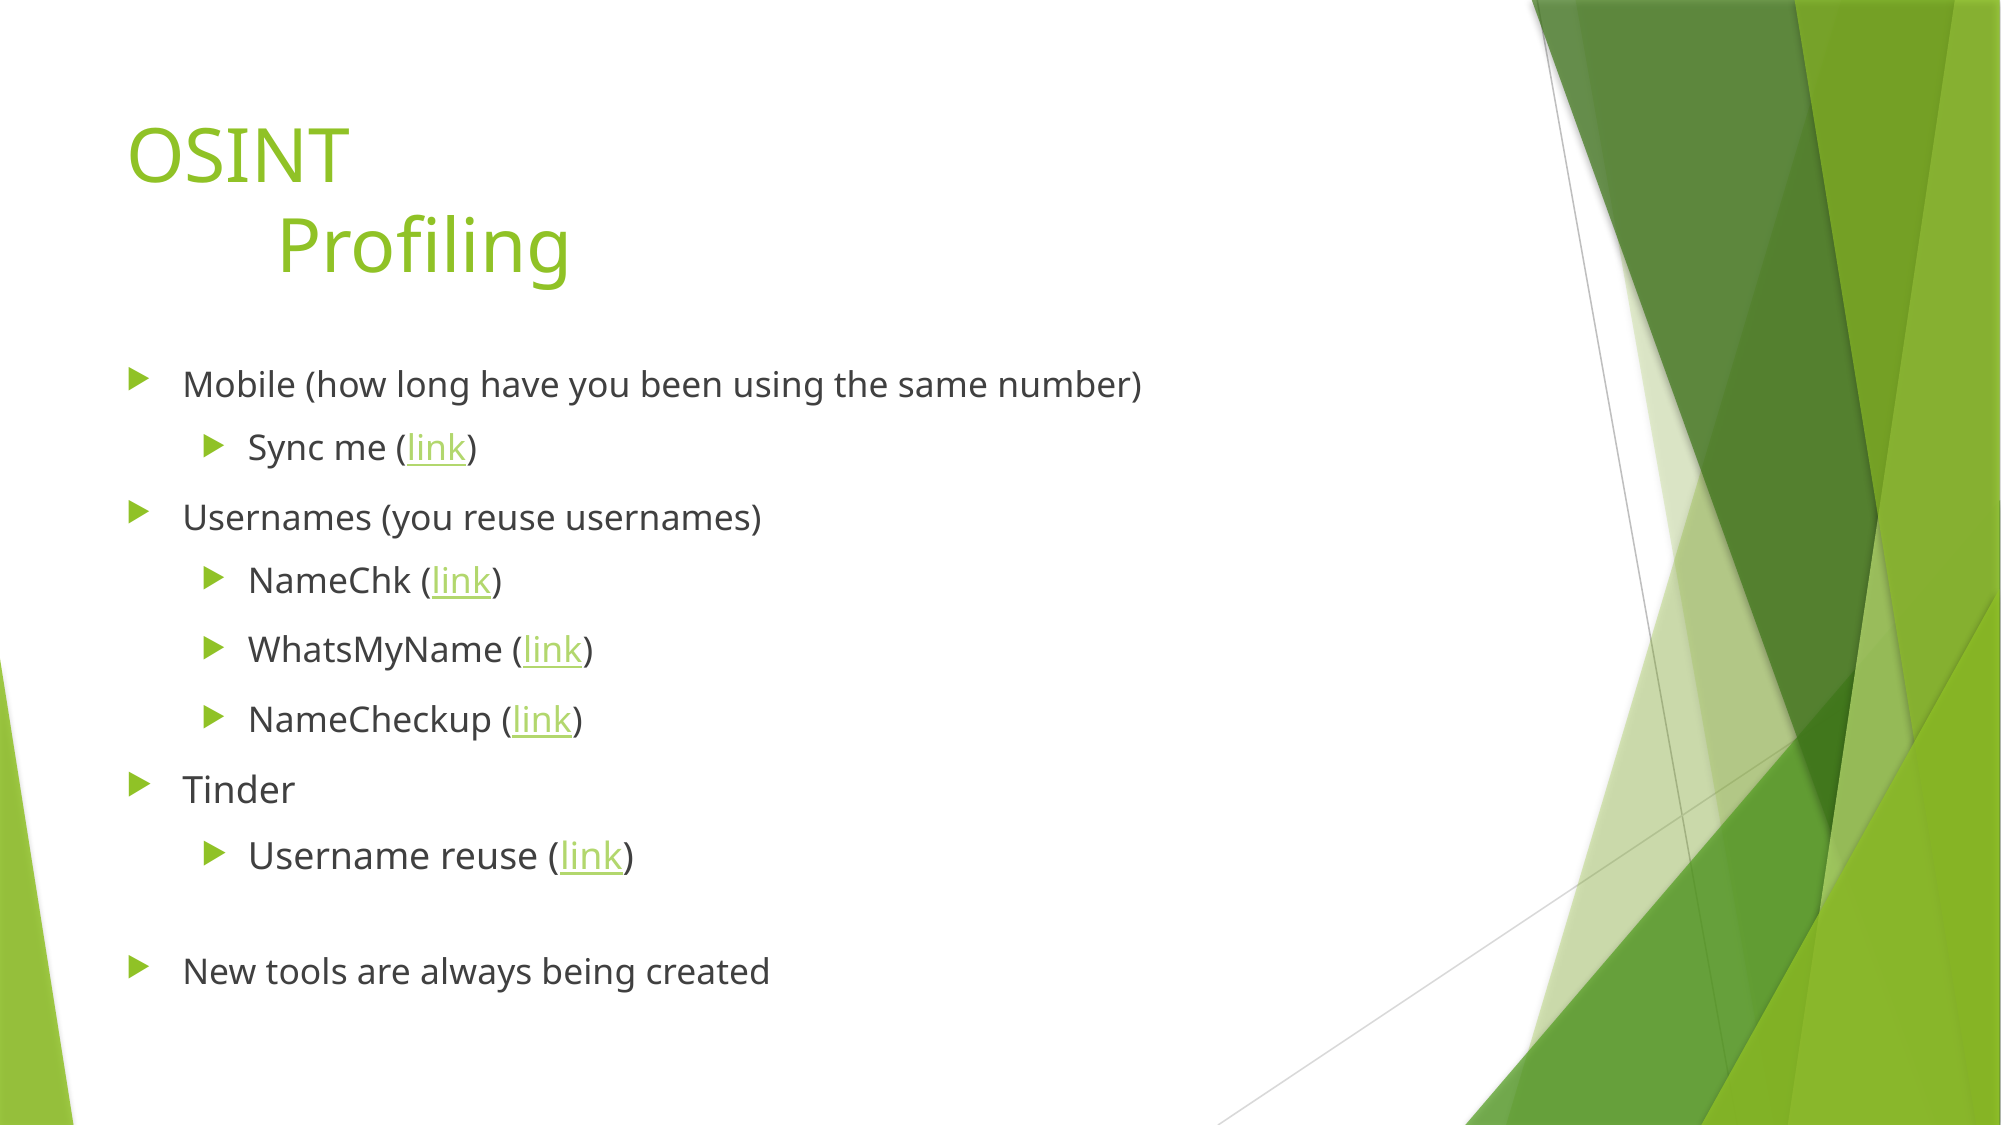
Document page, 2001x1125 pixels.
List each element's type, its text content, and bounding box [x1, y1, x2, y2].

list Mobile (how long have you been using the same number) Sync me (link) Usernames (you reuse usernames) NameChk (link) WhatsMyName (link) NameCheckup (link) Tinder Username reuse (link) New tools are always being created [111, 354, 1522, 992]
title OSINT Profiling [111, 99, 1522, 317]
